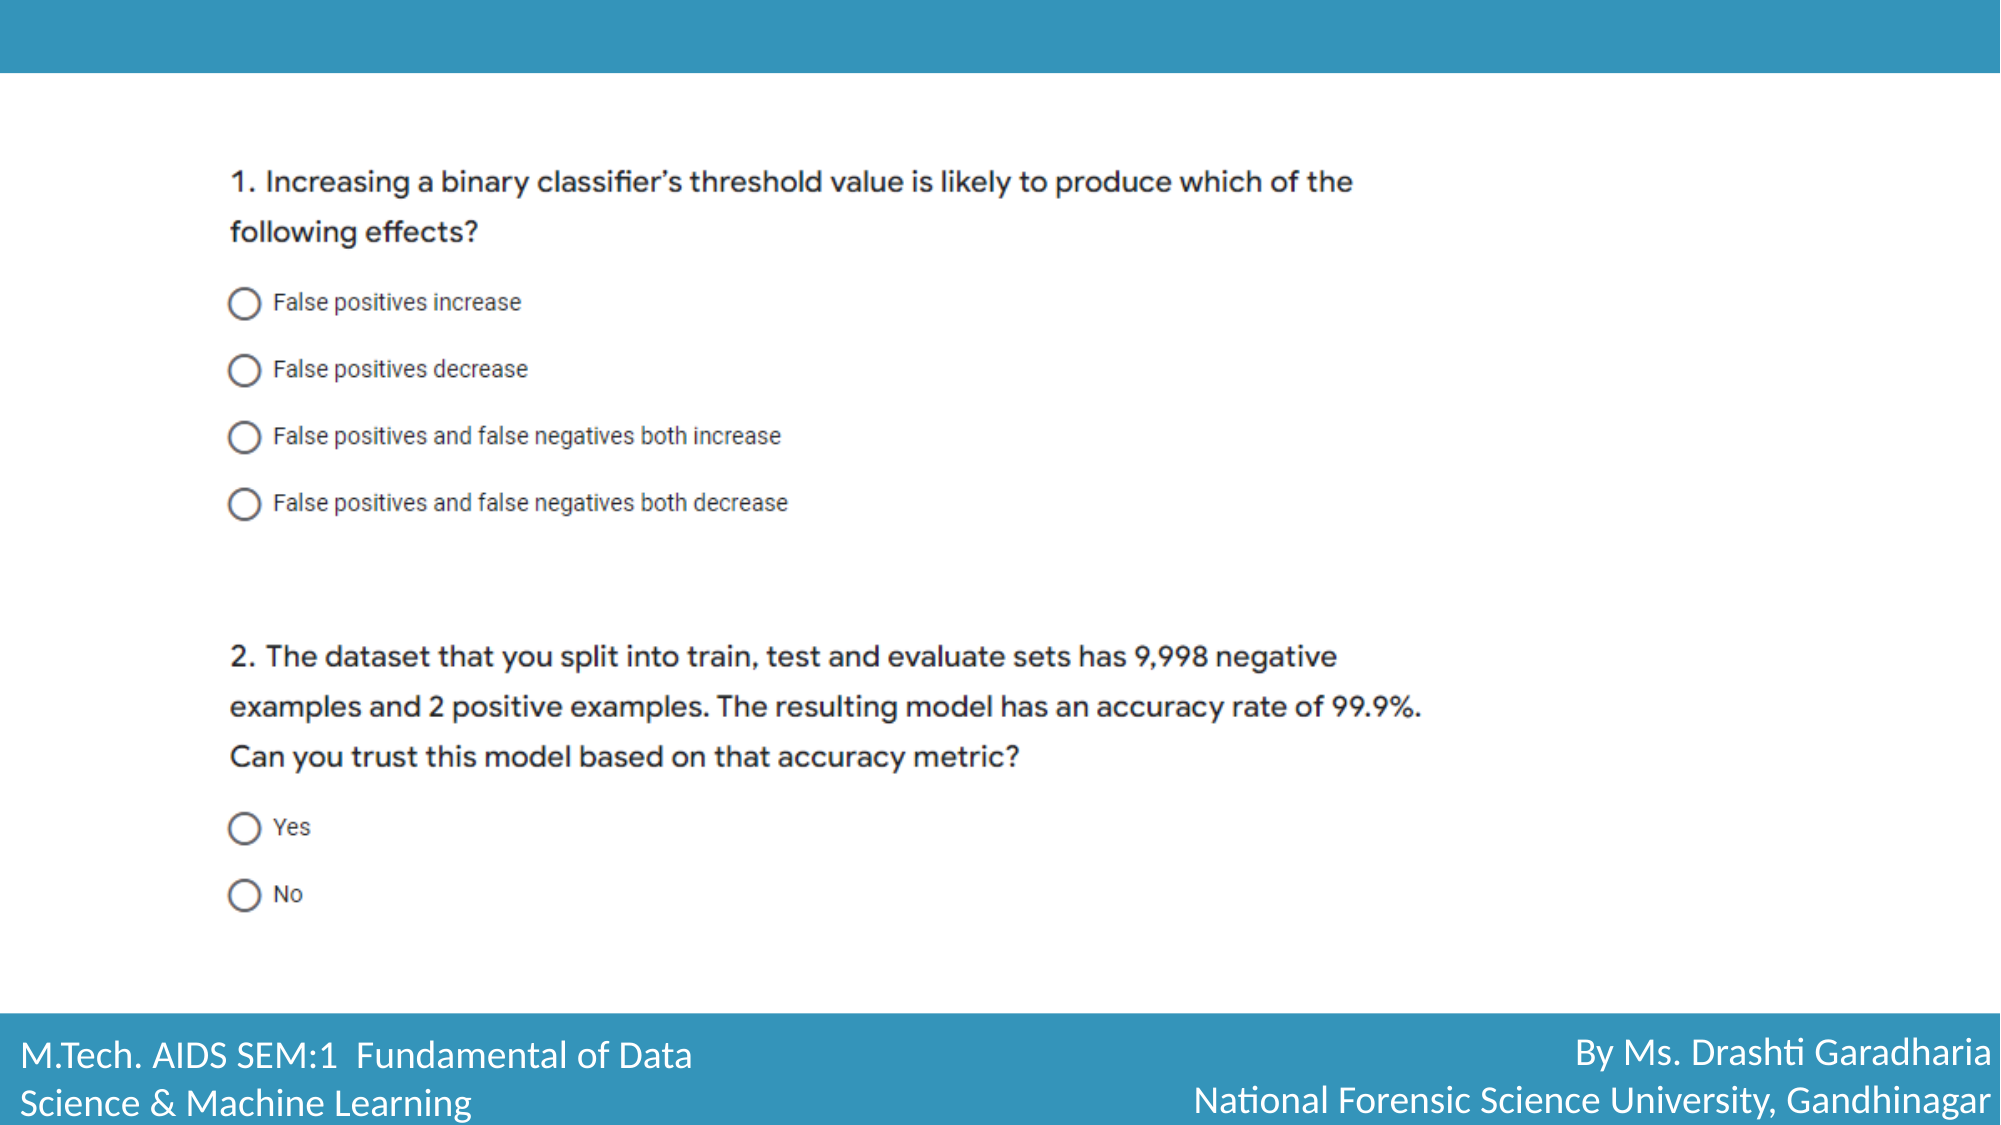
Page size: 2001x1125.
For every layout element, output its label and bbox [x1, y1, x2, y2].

picture [219, 147, 1467, 961]
